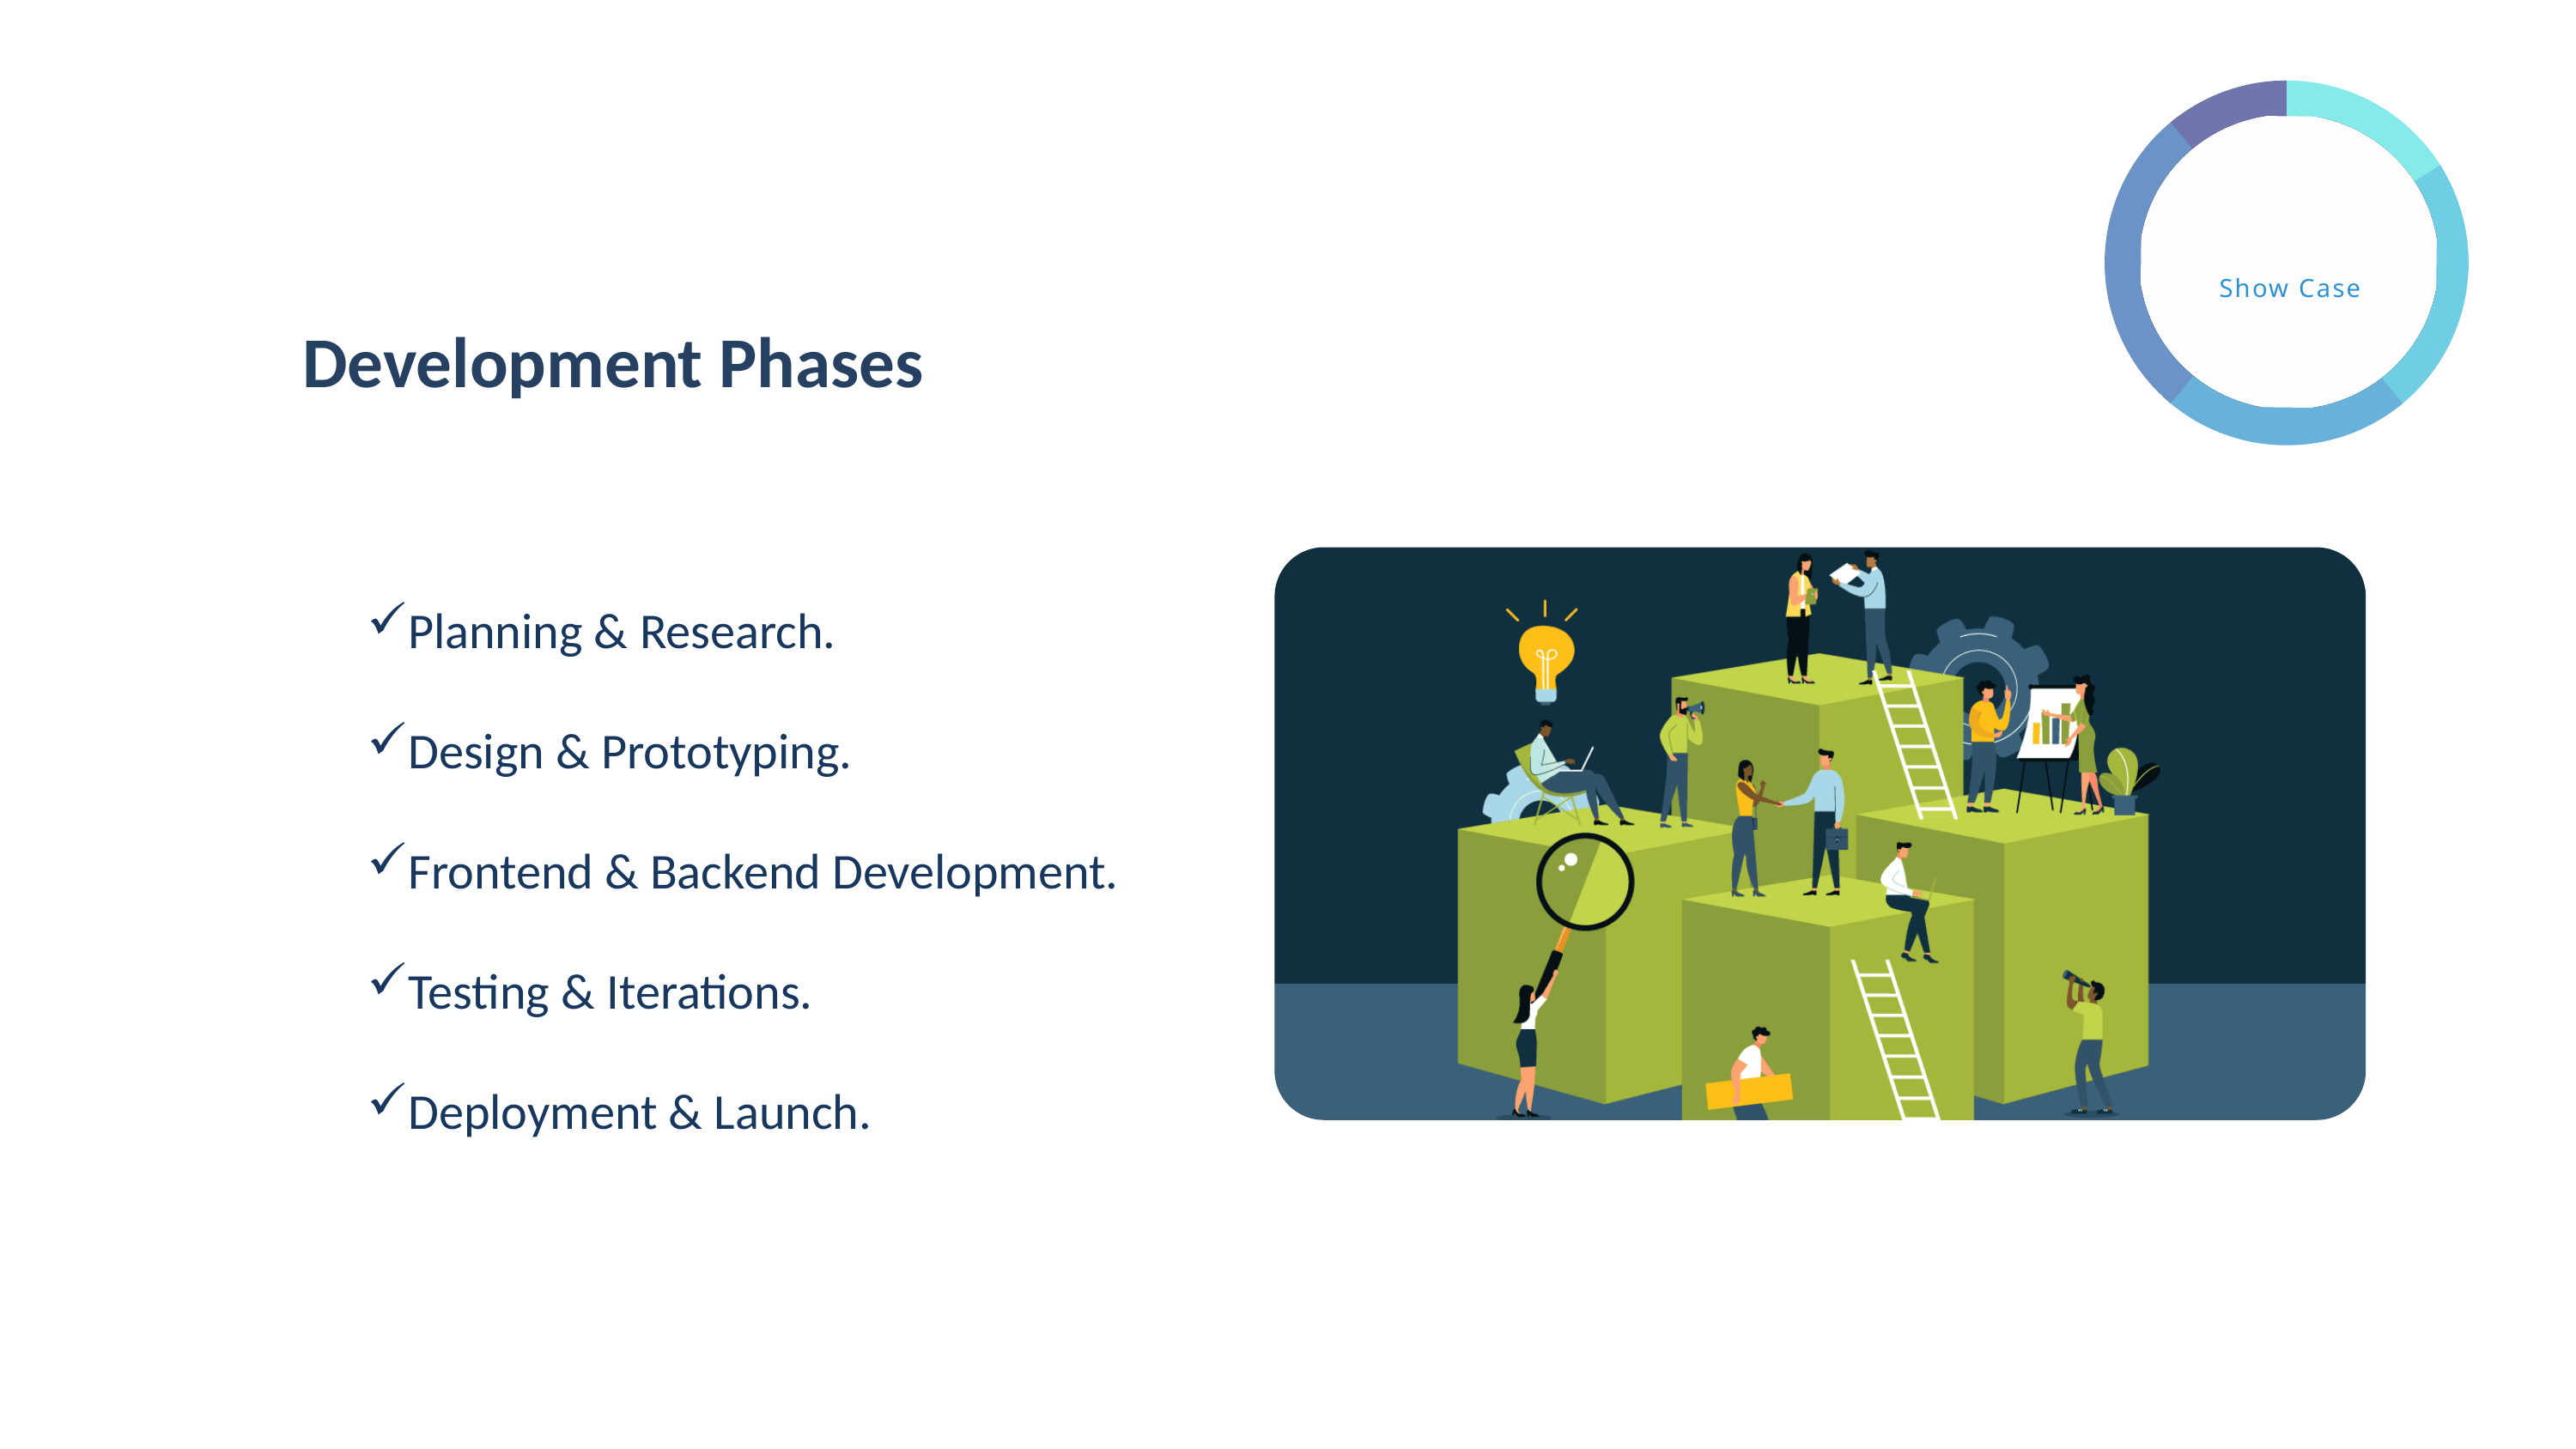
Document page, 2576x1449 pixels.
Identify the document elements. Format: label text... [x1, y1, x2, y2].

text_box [2104, 80, 2470, 446]
text_box Development Phases [289, 310, 1181, 409]
picture [1274, 547, 2366, 1120]
text_box Planning & Research. Design & Prototyping. Frontend & Backend Development. Testing & Iterations. Deployment & Launch. [354, 532, 1352, 1146]
